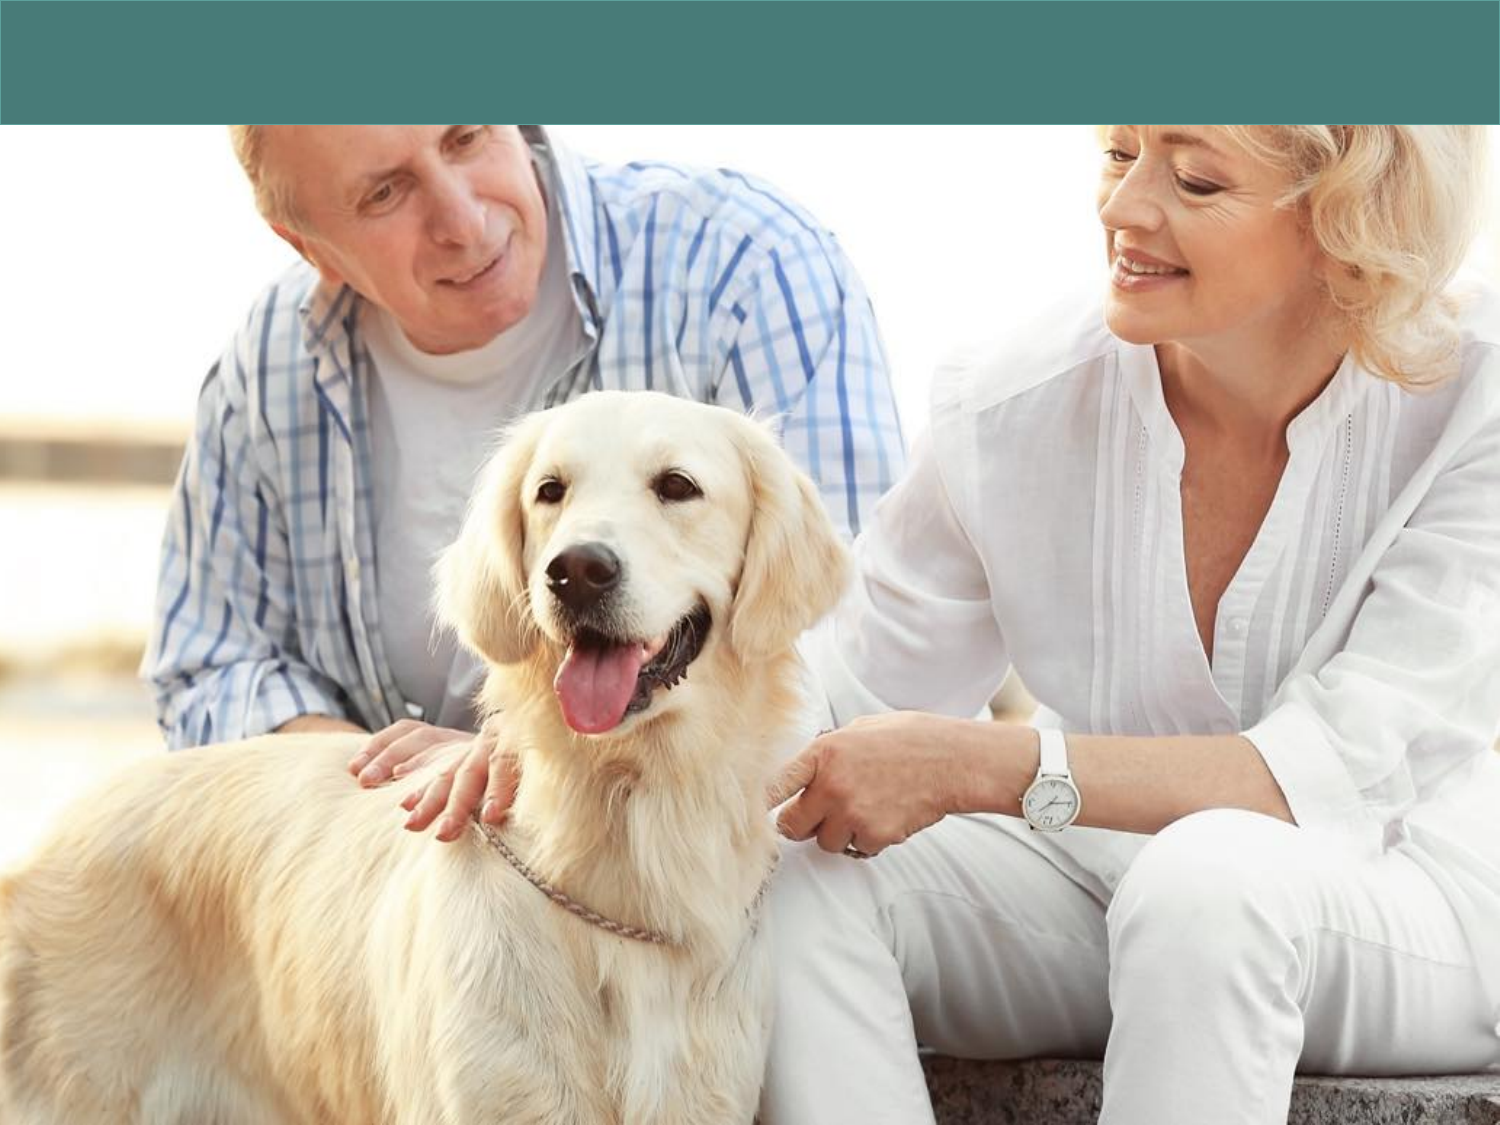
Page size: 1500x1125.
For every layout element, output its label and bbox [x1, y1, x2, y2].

picture [0, 124, 1500, 1125]
